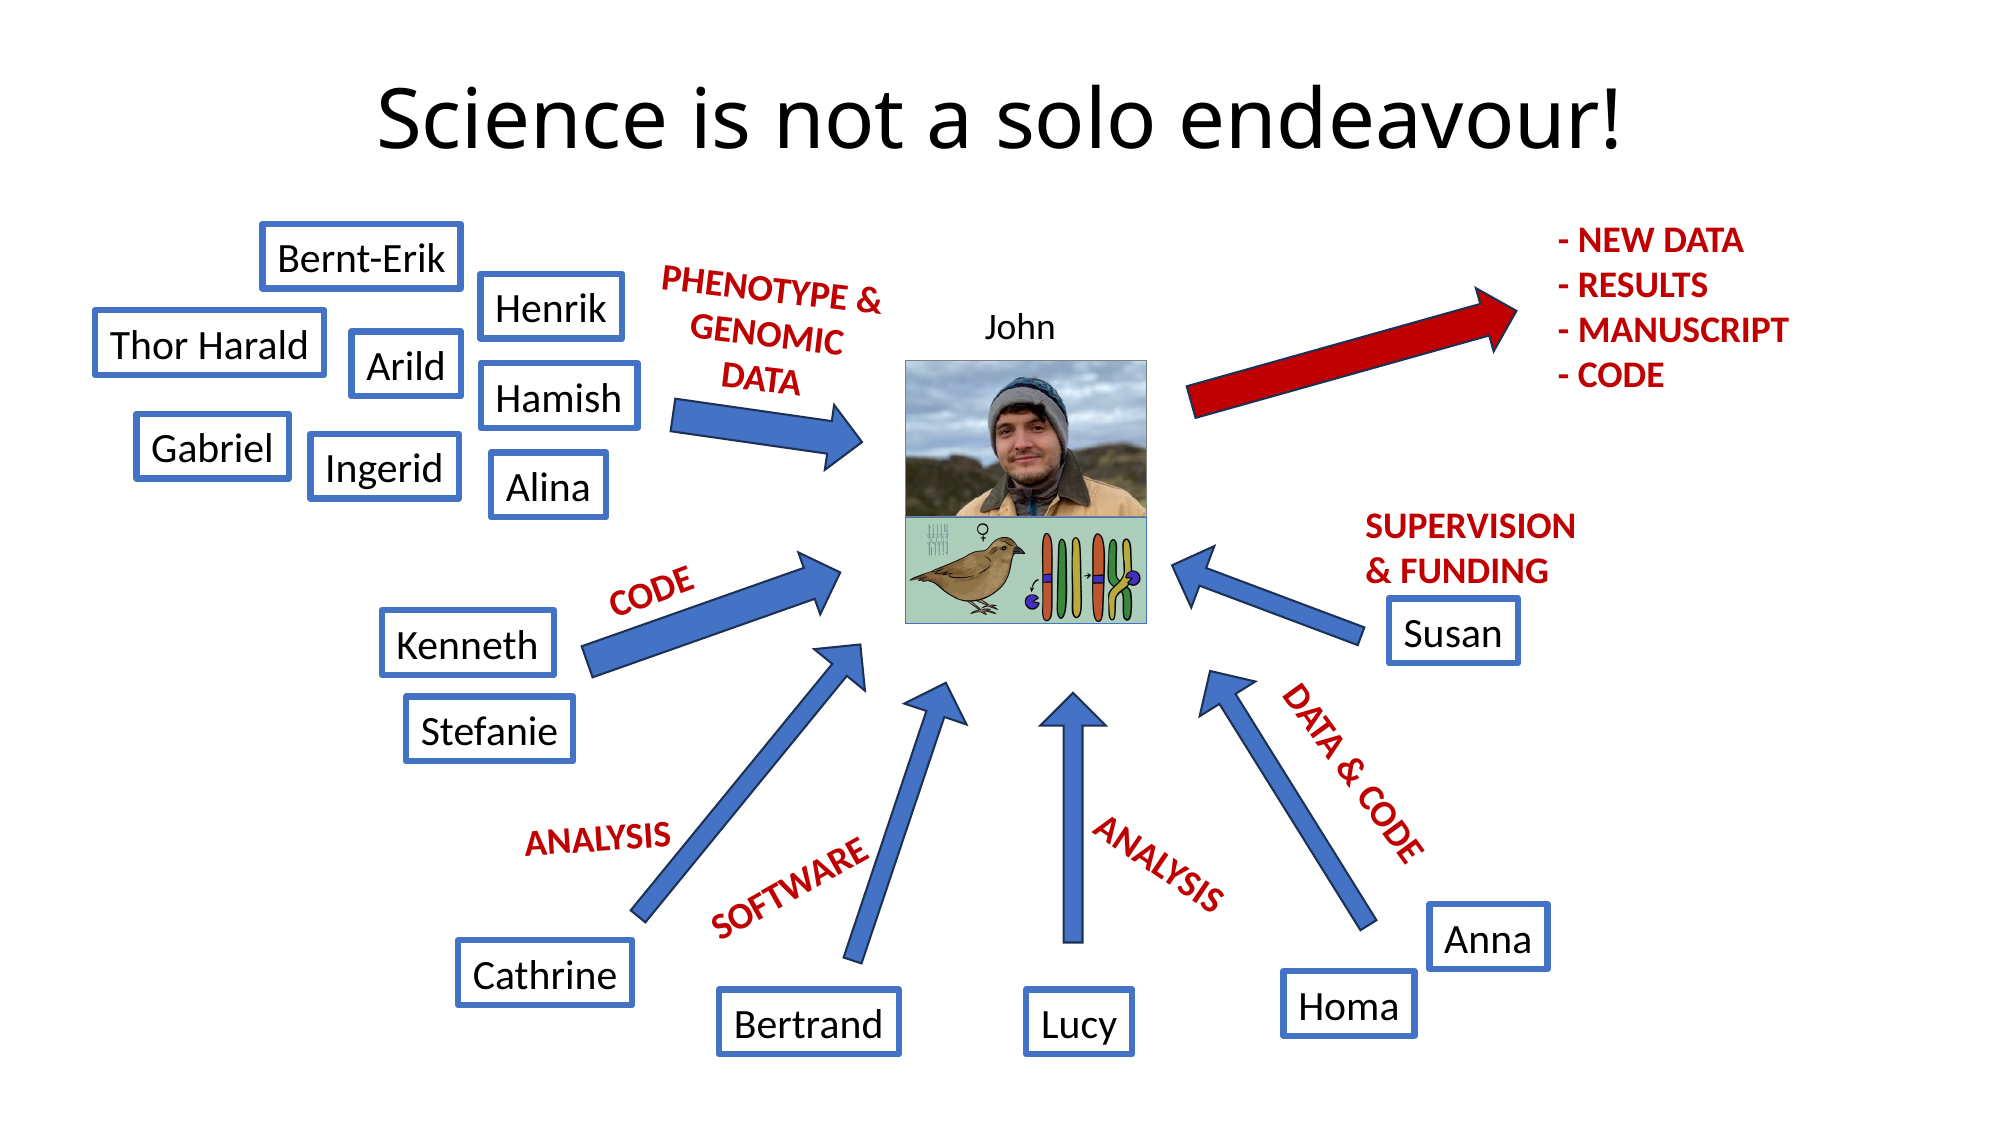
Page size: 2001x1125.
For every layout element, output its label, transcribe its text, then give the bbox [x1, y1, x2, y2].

text_box ANALYSIS [1070, 787, 1251, 936]
text_box CODE [585, 541, 716, 638]
text_box - NEW DATA - RESULTS - MANUSCRIPT - CODE [1543, 208, 1813, 403]
text_box Thor Harald [95, 310, 325, 375]
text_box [905, 294, 1147, 624]
text_box Stefanie [406, 696, 574, 762]
text_box Henrik [480, 273, 622, 339]
text_box [1170, 544, 1366, 647]
text_box Anna [1429, 904, 1548, 970]
text_box Kenneth [381, 610, 554, 675]
text_box PHENOTYPE & GENOMIC DATA [628, 242, 906, 422]
text_box SUPERVISION & FUNDING [1350, 493, 1620, 599]
text_box Homa [1283, 970, 1415, 1036]
text_box SOFTWARE [685, 810, 892, 963]
text_box Lucy [1026, 989, 1133, 1055]
text_box [580, 550, 842, 679]
text_box Cathrine [458, 940, 633, 1005]
title Science is not a solo endeavour! [0, 12, 2000, 231]
text_box [1037, 691, 1109, 944]
text_box [1198, 669, 1378, 932]
text_box Bernt-Erik [262, 223, 461, 289]
text_box [1185, 286, 1518, 420]
text_box [842, 681, 969, 965]
text_box ANALYSIS [507, 800, 689, 872]
text_box Hamish [480, 363, 638, 428]
text_box [669, 397, 864, 473]
text_box Bertrand [719, 989, 899, 1055]
text_box Ingerid [310, 433, 459, 499]
text_box [629, 643, 867, 924]
text_box Susan [1388, 599, 1519, 664]
text_box Alina [490, 452, 606, 518]
text_box Arild [351, 331, 461, 397]
text_box Gabriel [136, 413, 289, 479]
text_box DATA & CODE [1261, 657, 1452, 888]
